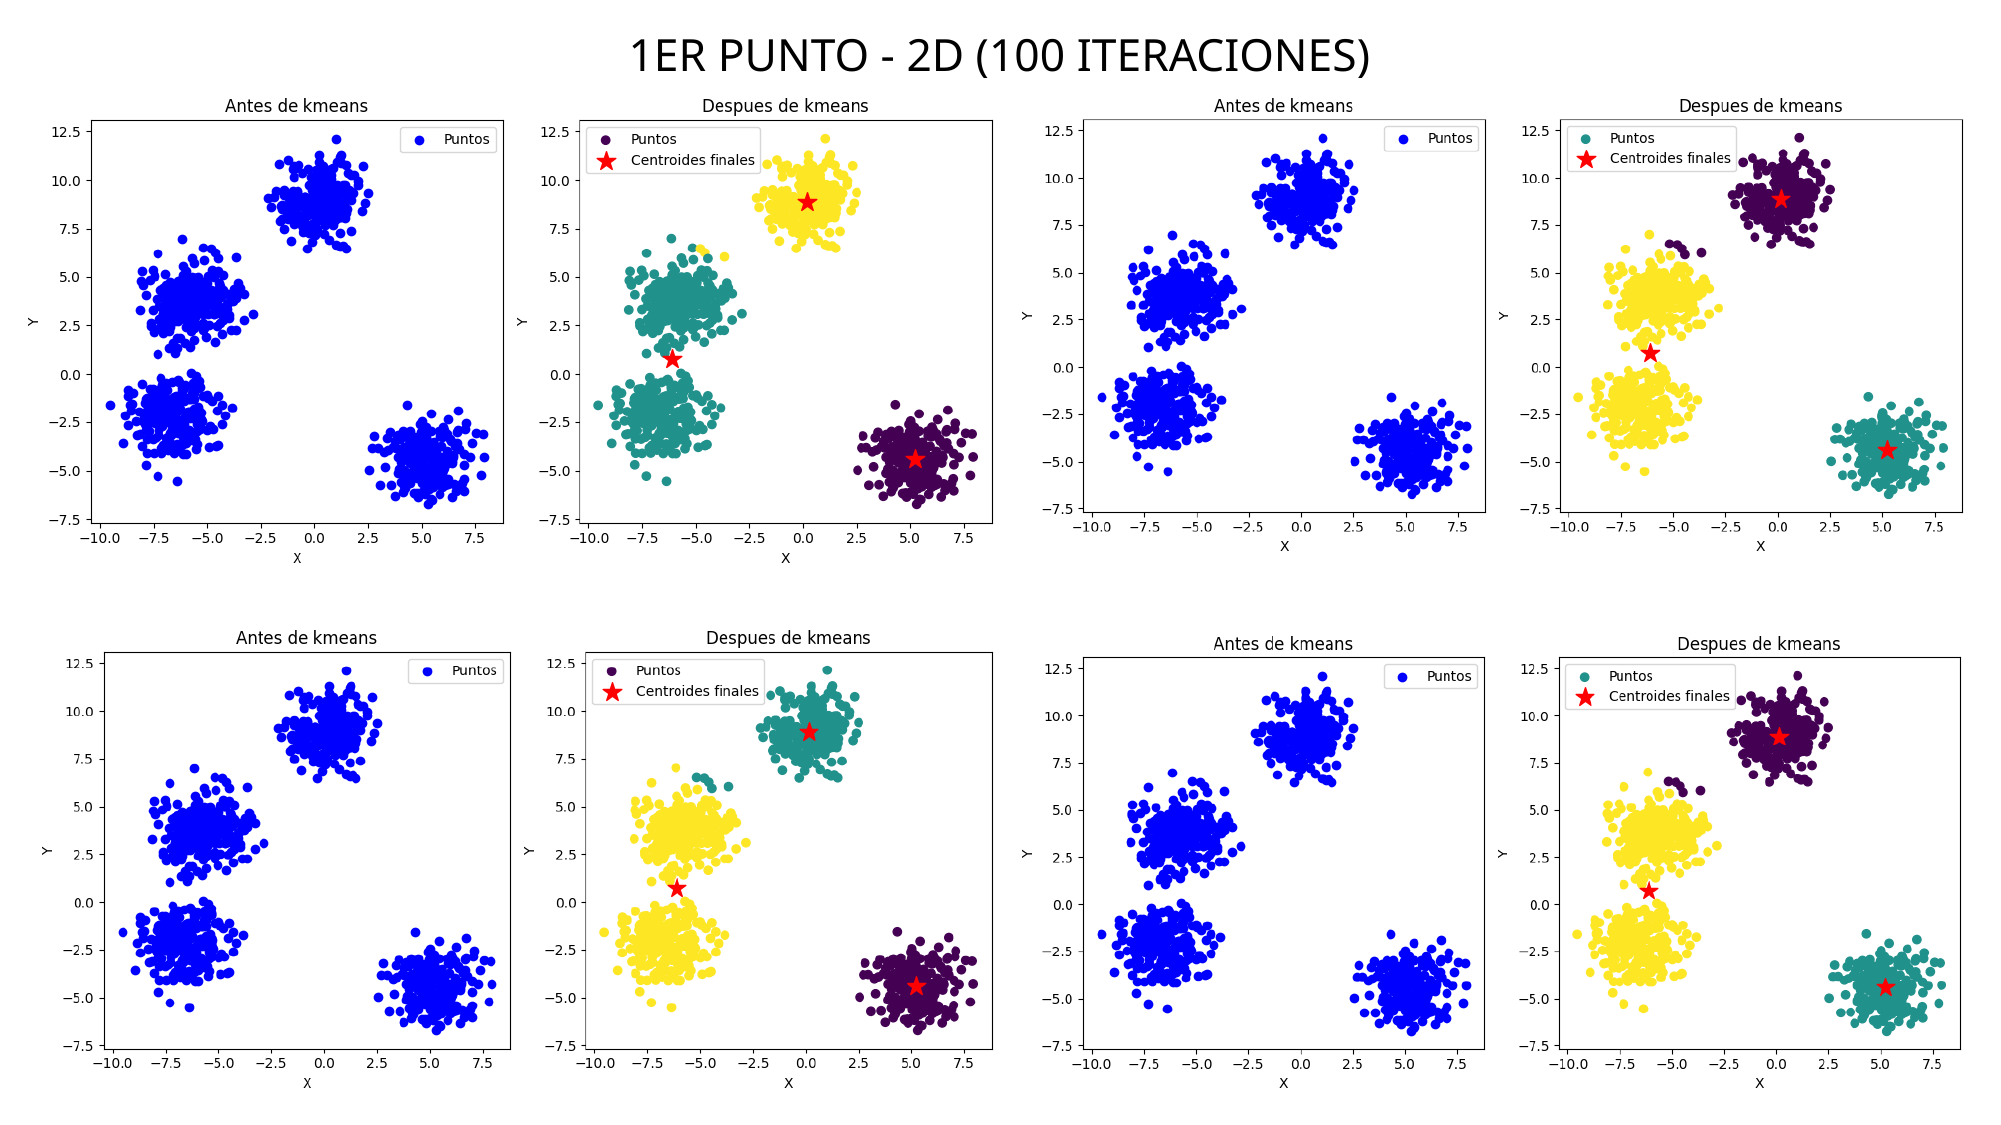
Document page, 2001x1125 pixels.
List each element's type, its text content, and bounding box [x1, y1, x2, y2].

subtitle 1ER PUNTO - 2D (100 ITERACIONES) [249, 25, 1750, 89]
picture [1012, 625, 1969, 1101]
picture [31, 619, 1001, 1101]
picture [1012, 87, 1970, 563]
picture [18, 87, 1001, 576]
